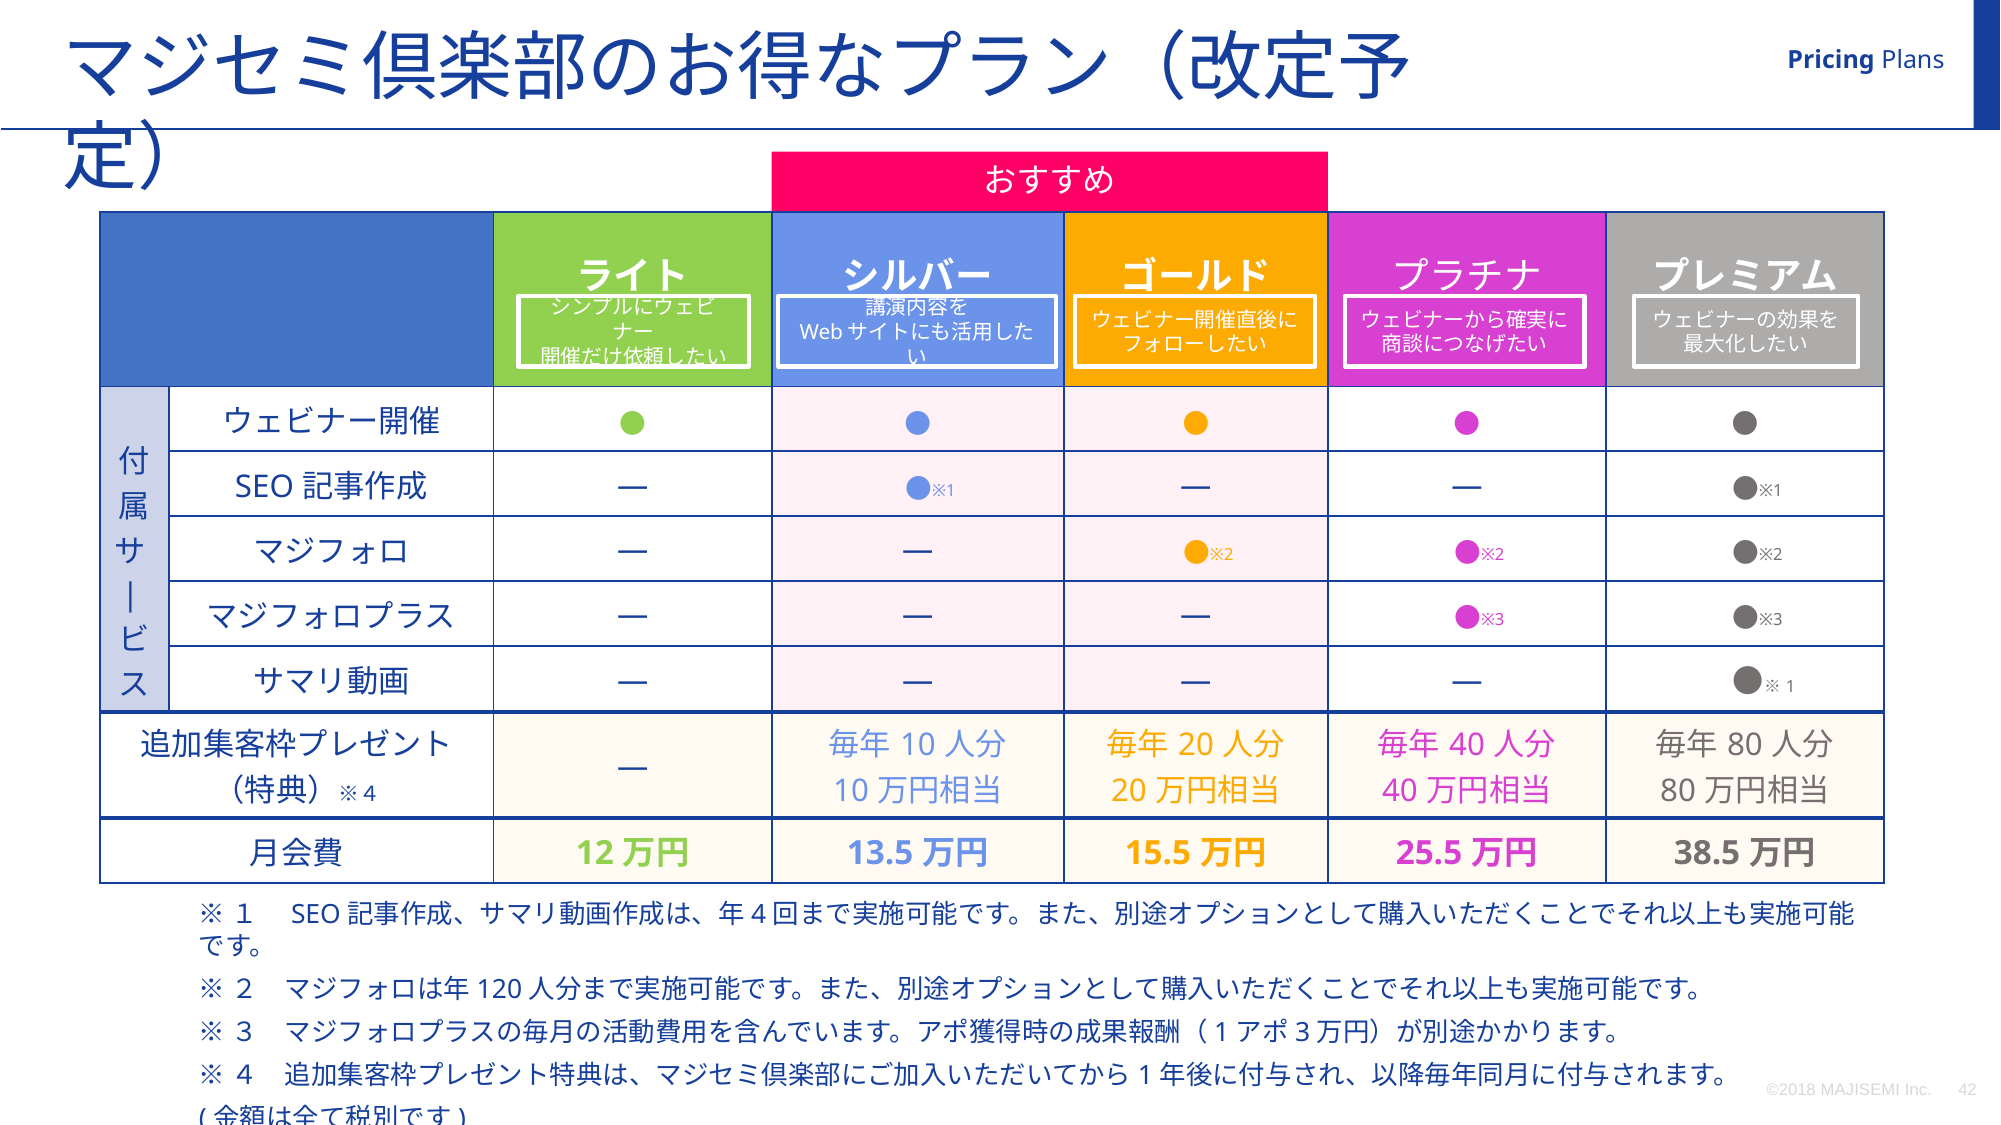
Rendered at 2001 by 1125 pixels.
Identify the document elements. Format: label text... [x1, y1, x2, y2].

table_cell ― [773, 647, 1063, 710]
text_box Pricing Plans [1681, 36, 1960, 82]
table_cell 13.5万円 [773, 820, 1063, 882]
table_cell 12万円 [494, 820, 771, 882]
table_cell ●※3 [1329, 582, 1605, 645]
table_cell ウェビナー開催 [170, 387, 493, 450]
table_cell ●※2 [1065, 517, 1327, 580]
table_cell ●※1 [1607, 647, 1883, 710]
table_cell 15.5万円 [1065, 820, 1327, 882]
table_cell ― [494, 517, 771, 580]
table_cell ― [773, 582, 1063, 645]
text_box おすすめ [771, 207, 1328, 211]
table_cell 毎年10人分 10万円相当 [773, 714, 1063, 816]
table_cell ― [494, 647, 771, 710]
table_cell 38.5万円 [1607, 820, 1883, 882]
table_cell ― [773, 517, 1063, 580]
text_box ウェビナーの効果を 最大化したい [1634, 295, 1859, 367]
text_box ウェビナー開催直後に フォローしたい [1074, 295, 1315, 367]
table_cell ― [1329, 647, 1605, 710]
text_box マジセミ倶楽部のお得なプラン（改定予定） [47, 141, 1568, 207]
table_cell ●※3 [1607, 582, 1883, 645]
table_cell ● [1607, 387, 1883, 450]
table_cell ― [1065, 452, 1327, 515]
table_header ゴールド [1065, 213, 1327, 386]
table_cell マジフォロ [170, 517, 493, 580]
slide_number ‹#› [1928, 1058, 1992, 1119]
table_header ライト [494, 213, 771, 386]
table_cell SEO記事作成 [170, 452, 493, 515]
table_cell ― [1065, 647, 1327, 710]
table_cell 付属サ|ビス [101, 387, 168, 710]
table_cell ●※1 [1607, 452, 1883, 515]
table_cell ― [1065, 582, 1327, 645]
text_box ※１ SEO記事作成、サマリ動画作成は、年4回まで実施可能です。また、別途オプションとして購入いただくことでそれ以上も実施可能です。 ※２ マジフォロは年120人分まで実施可能です。また、別途オプションとして購入いただくことでそれ以上も実施可能です。 ※３ マジフォロプラスの毎月の活動費用を含んでいます。アポ獲得時の成果報酬（1アポ3万円）が別途かかります。 ※４ 追加集客枠プレゼント特典は、マジセミ倶楽部にご加入いただいてから1年後に付与され、以降毎年同月に付与されます。 (金額は全て税別です) [184, 889, 1885, 1125]
table_cell 毎年40人分 40万円相当 [1329, 714, 1605, 816]
table_header プラチナ [1329, 213, 1605, 386]
text_box マジセミ倶楽部のお得なプラン（改定予定） [47, 1, 1568, 128]
table_cell 毎年20人分 20万円相当 [1065, 714, 1327, 816]
table_cell ● [773, 387, 1063, 450]
text_box [1973, 0, 2000, 128]
text_box 講演内容を Webサイトにも活用したい [778, 295, 1056, 367]
text_box シンプルにウェビナー 開催だけ依頼したい [518, 295, 749, 367]
table_cell 25.5万円 [1329, 820, 1605, 882]
text_box ウェビナーから確実に 商談につなげたい [1344, 295, 1585, 367]
table_cell マジフォロプラス [170, 582, 493, 645]
table_cell 月会費 [101, 820, 493, 882]
table_cell サマリ動画 [170, 647, 493, 710]
table_header シルバー [773, 213, 1063, 386]
table_cell ● [1065, 387, 1327, 450]
table_cell ― [494, 714, 771, 816]
table_cell ― [494, 452, 771, 515]
text_box ©2018 MAJISEMI Inc. [1667, 1058, 1928, 1119]
table_cell ●※2 [1607, 517, 1883, 580]
table_cell 毎年80人分 80万円相当 [1607, 714, 1883, 816]
table_header [101, 213, 493, 386]
table_cell ●※2 [1329, 517, 1605, 580]
table_cell ― [1329, 452, 1605, 515]
table_cell ● [494, 387, 771, 450]
table_cell ●※1 [773, 452, 1063, 515]
table_cell ● [1329, 387, 1605, 450]
table_header プレミアム [1607, 213, 1883, 386]
table_cell 追加集客枠プレゼント （特典）※４ [101, 714, 493, 816]
table_cell ― [494, 582, 771, 645]
